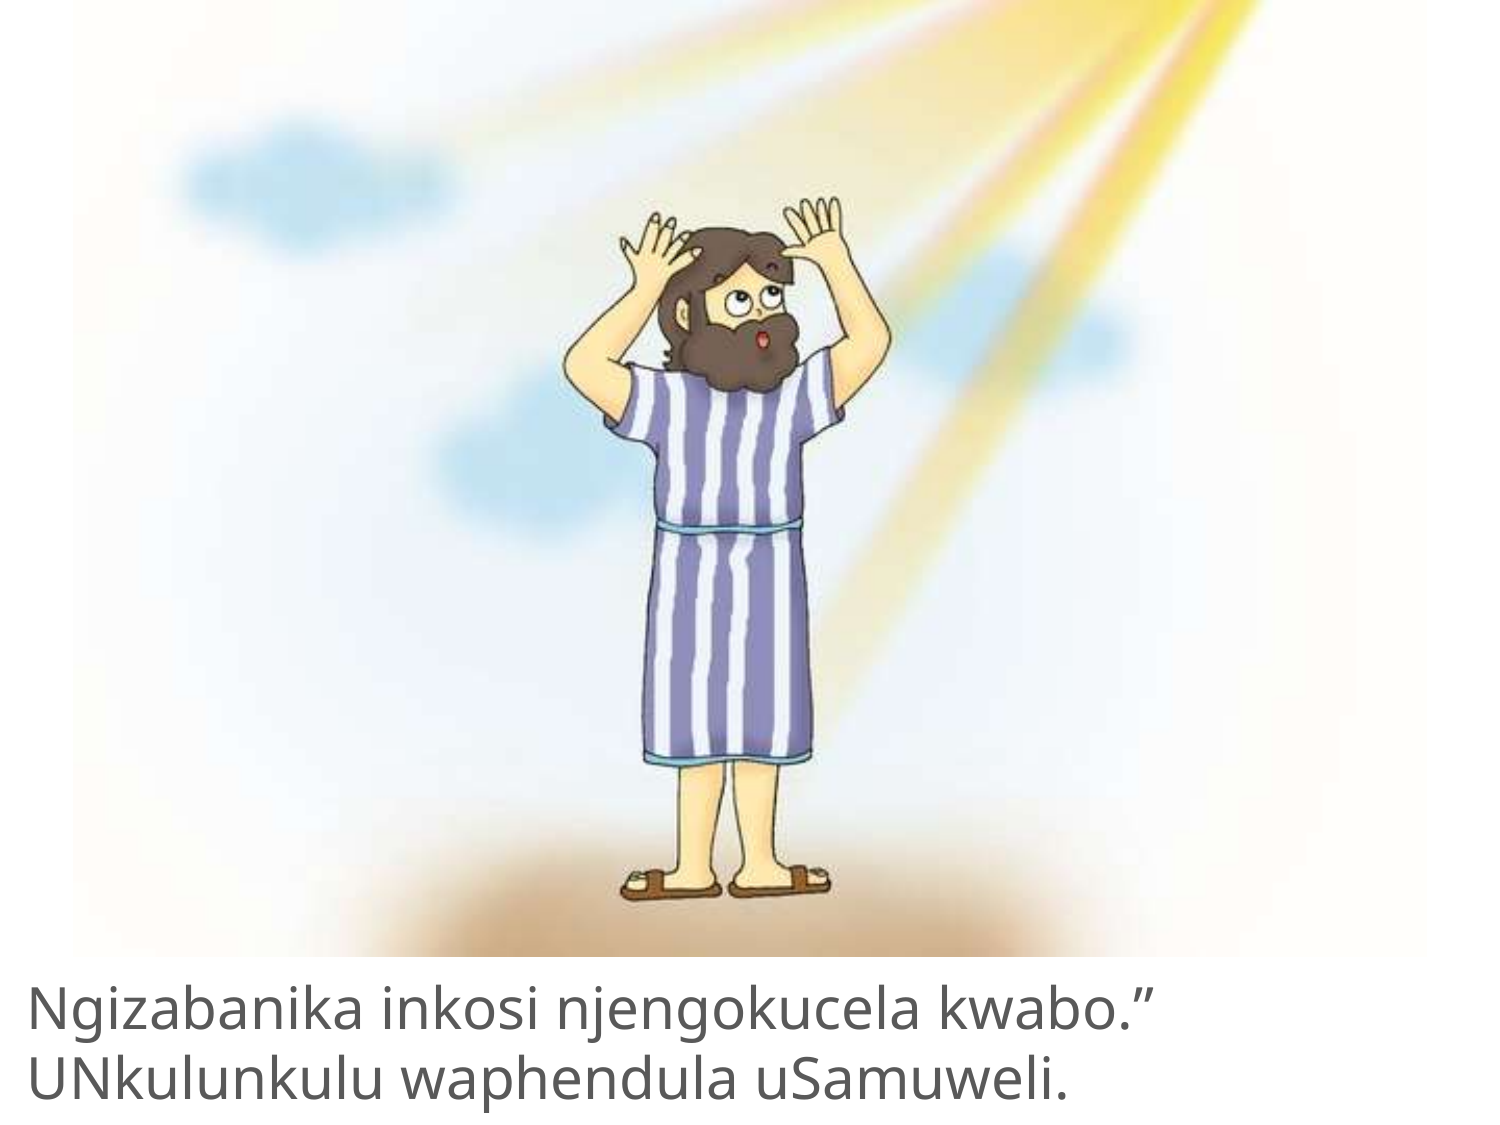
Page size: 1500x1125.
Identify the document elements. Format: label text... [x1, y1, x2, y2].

text_box Ngizabanika inkosi njengokucela kwabo.” UNkulunkulu waphendula uSamuweli. [11, 964, 1483, 1119]
picture [72, 0, 1427, 957]
